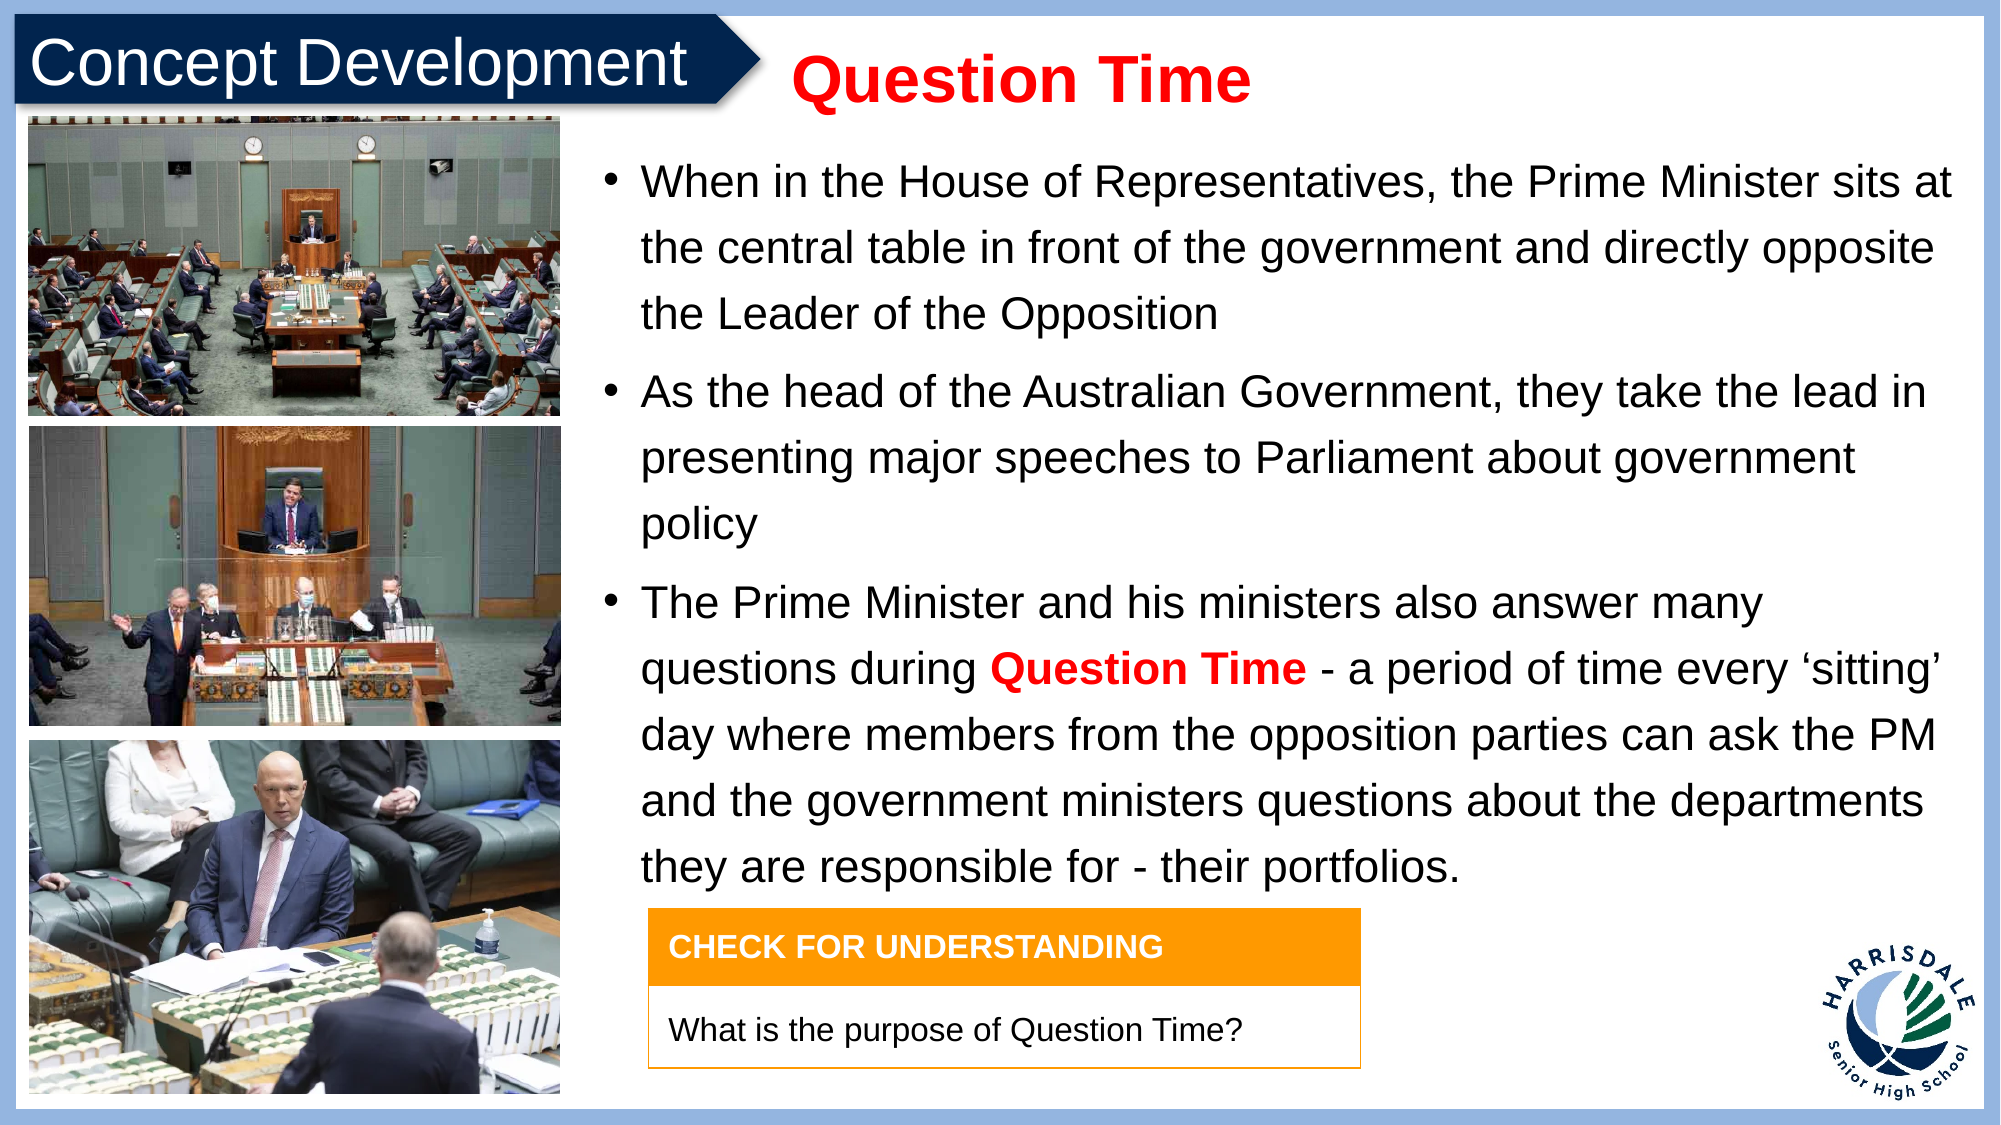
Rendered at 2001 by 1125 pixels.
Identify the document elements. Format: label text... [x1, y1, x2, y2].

text_box Question Time [776, 37, 1952, 114]
picture [29, 426, 561, 726]
picture [28, 116, 560, 416]
picture [1818, 942, 1979, 1103]
table_cell What is the purpose of Question Time? [649, 986, 1360, 1067]
table_header CHECK FOR UNDERSTANDING [649, 909, 1360, 985]
list When in the House of Representatives, the Prime Minister sits at the central table in front of the government and directly opposite the Leader of the Opposition As the head of the Australian Government, they take the lead in presenting major speeches to Parliament about government policy The Prime Minister and his ministers also answer many questions during Question Time - a period of time every ‘sitting’ day where members from the opposition parties can ask the PM and the government ministers questions about the departments they are responsible for - their portfolios. [588, 133, 1977, 1098]
picture [29, 740, 560, 1094]
